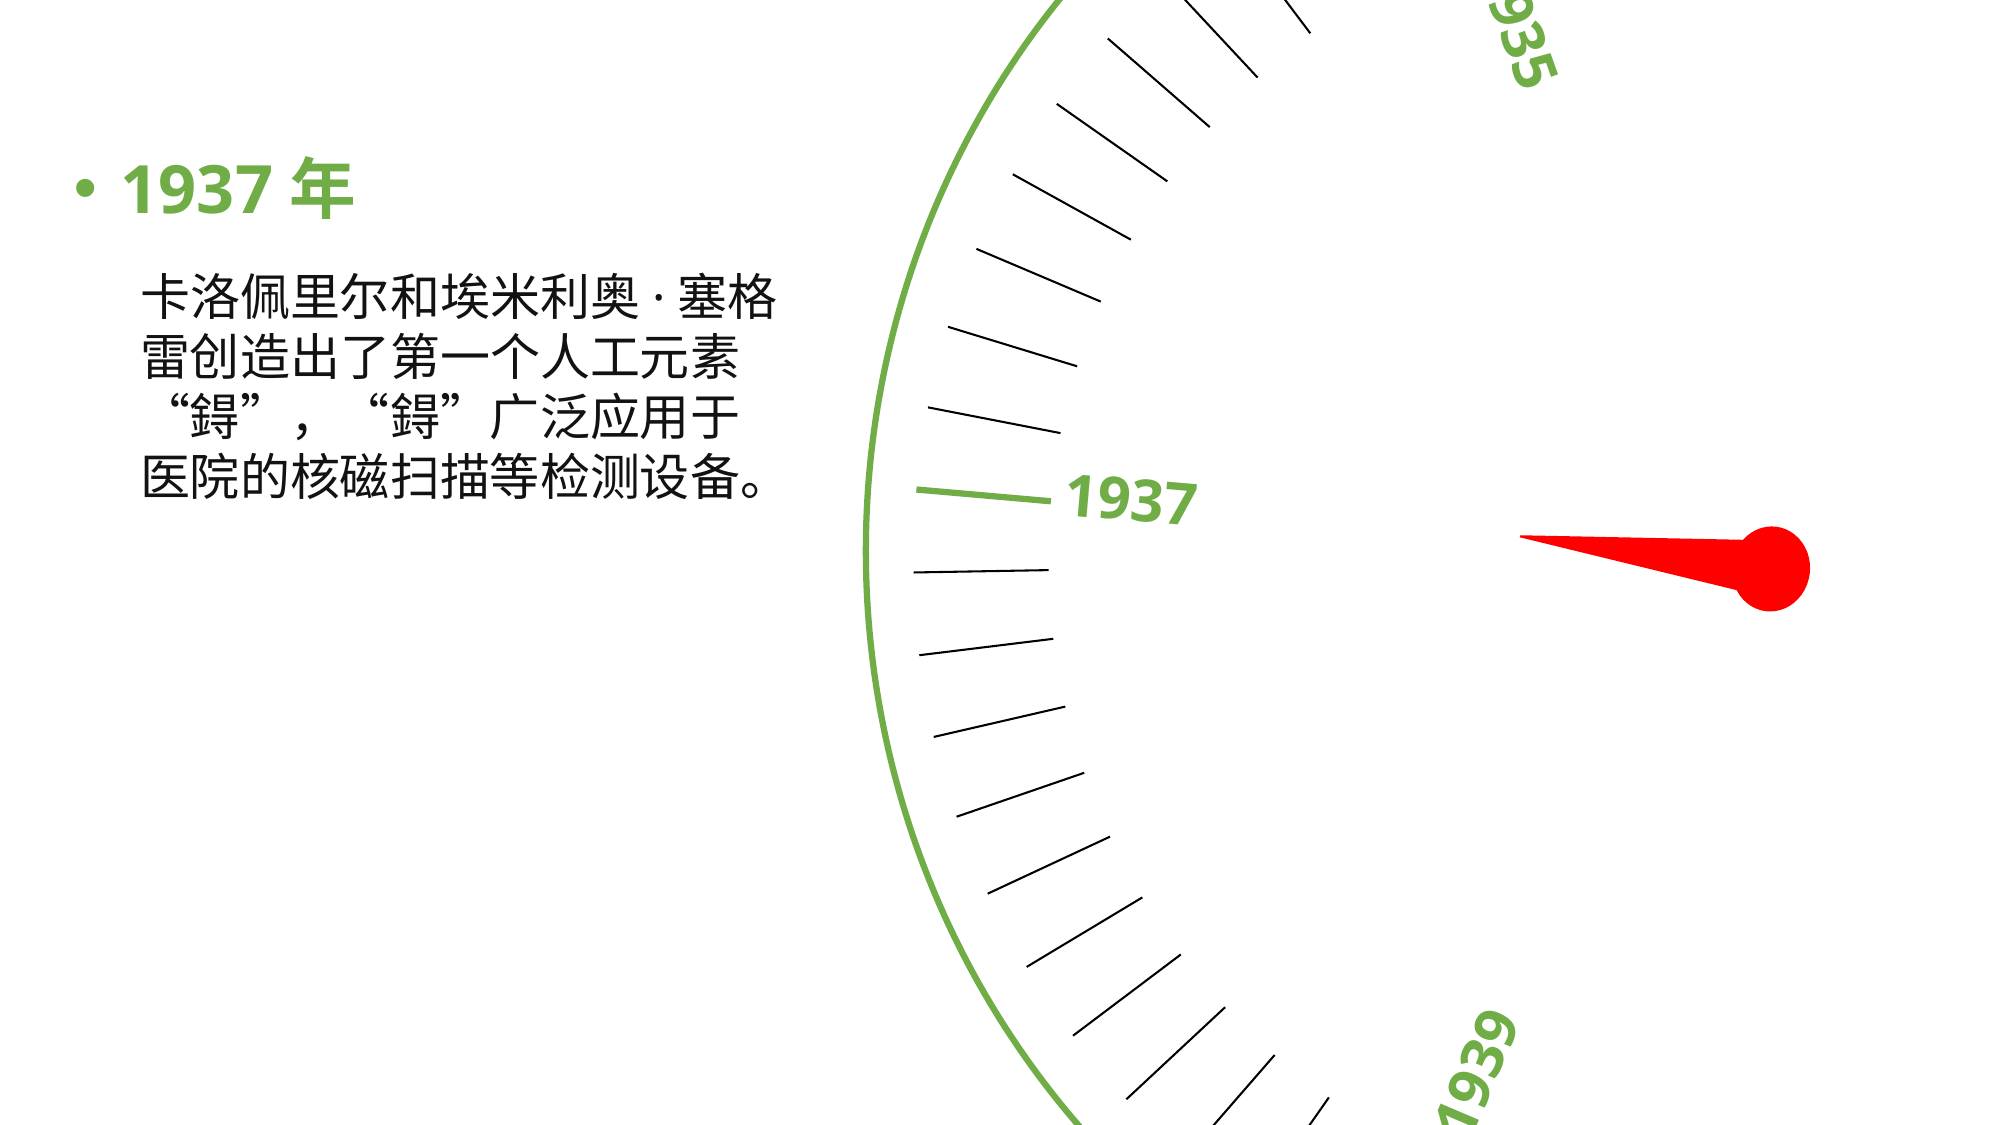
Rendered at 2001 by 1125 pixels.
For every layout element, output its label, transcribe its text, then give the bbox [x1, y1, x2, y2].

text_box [865, 0, 2000, 1125]
text_box 卡洛佩里尔和埃米利奥·塞格雷创造出了第一个人工元素“鍀”，“鍀”广泛应用于医院的核磁扫描等检测设备。 [125, 257, 797, 513]
text_box 1937年 [58, 139, 754, 235]
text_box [1518, 513, 1810, 597]
